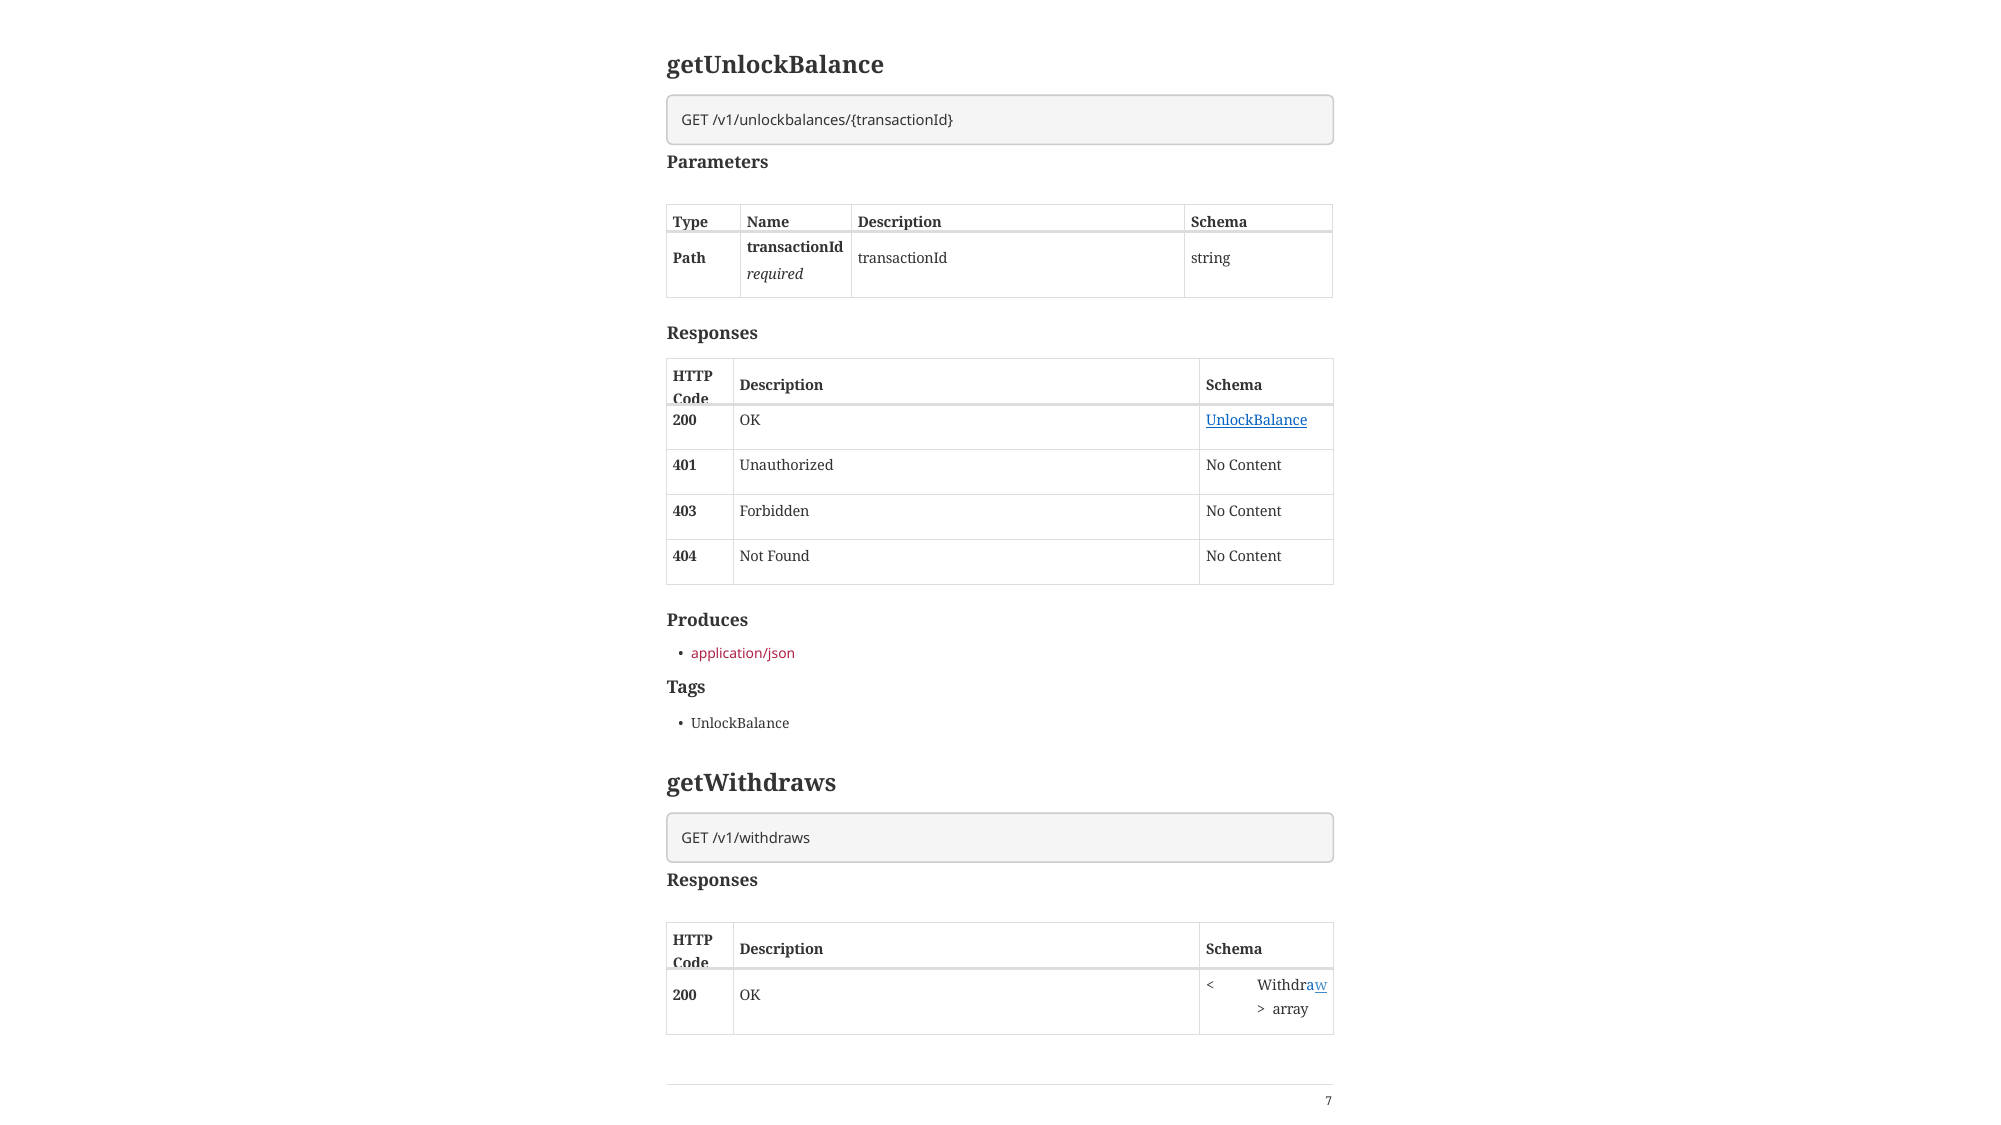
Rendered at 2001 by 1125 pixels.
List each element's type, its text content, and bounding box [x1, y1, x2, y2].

table_header Schema [1200, 359, 1333, 403]
table_cell No Content [1200, 495, 1333, 539]
table_cell Path [667, 233, 740, 297]
table_cell 404 [667, 540, 733, 584]
text_box Produces application/json Tags UnlockBalance [662, 607, 808, 732]
table_cell transactionId required [741, 233, 851, 297]
table_cell OK [734, 970, 1199, 1034]
table_header HTTP Code [667, 359, 733, 403]
table_header HTTP Code [667, 923, 733, 967]
table_cell transactionId [852, 233, 1184, 297]
text_box getUnlockBalance [665, 48, 887, 79]
text_box GET /v1/withdraws Responses [665, 827, 1332, 890]
table_header Description [734, 359, 1199, 403]
table_cell 200 [667, 406, 733, 449]
table_cell 200 [667, 970, 733, 1034]
text_box getWithdraws [665, 766, 840, 797]
table_cell 403 [667, 495, 733, 539]
table_header Type [667, 205, 740, 230]
table_cell string [1185, 233, 1332, 297]
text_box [666, 812, 1334, 863]
text_box 7 [1323, 1092, 1334, 1109]
table_cell OK [734, 406, 1199, 449]
text_box GET /v1/unlockbalances/{transactionId} Parameters [665, 109, 1332, 173]
table_header Name [741, 205, 851, 230]
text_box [666, 94, 1334, 145]
table_header Schema [1200, 923, 1333, 967]
table_cell Forbidden [734, 495, 1199, 539]
table_cell UnlockBalance [1200, 406, 1333, 449]
text_box Responses [665, 320, 760, 343]
table_cell Not Found [734, 540, 1199, 584]
table_cell < Withdraw > array [1200, 970, 1333, 1034]
table_header Description [734, 923, 1199, 967]
table_header Description [852, 205, 1184, 230]
table_cell No Content [1200, 540, 1333, 584]
table_cell 401 [667, 450, 733, 494]
table_header Schema [1185, 205, 1332, 230]
table_cell Unauthorized [734, 450, 1199, 494]
table_cell No Content [1200, 450, 1333, 494]
